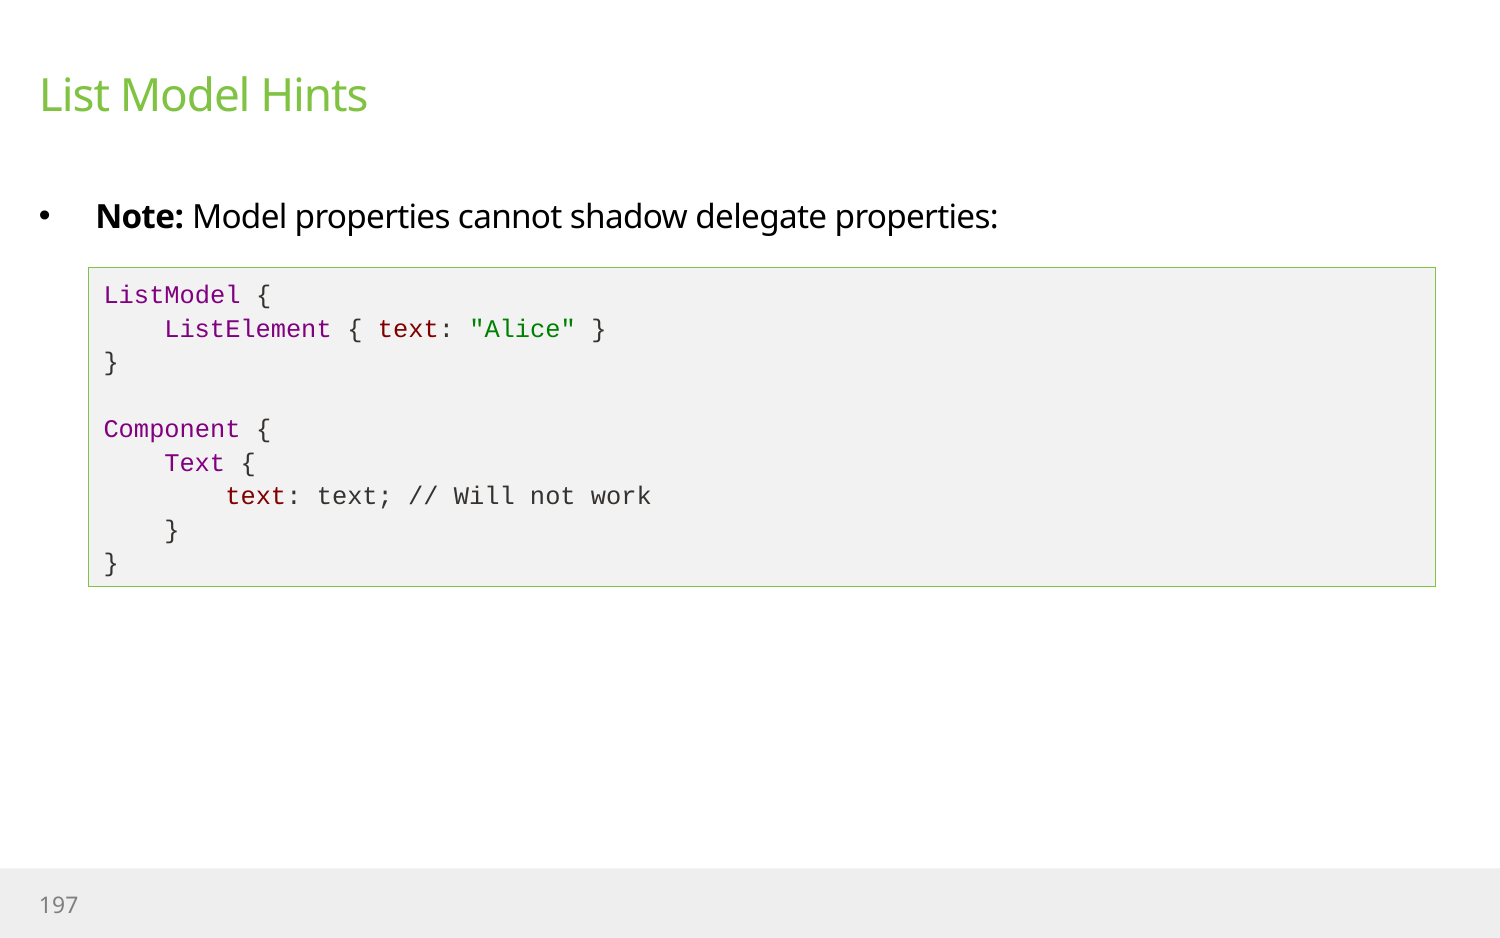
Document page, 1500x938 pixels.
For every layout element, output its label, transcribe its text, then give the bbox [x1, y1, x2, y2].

slide_number 197 [39, 892, 410, 921]
list Note: Model properties cannot shadow delegate properties: [39, 195, 1272, 298]
text_box ListModel { ListElement { text: "Alice" } } Component { Text { text: text; // Will not work } } [88, 267, 1436, 587]
title List Model Hints [39, 66, 1052, 195]
